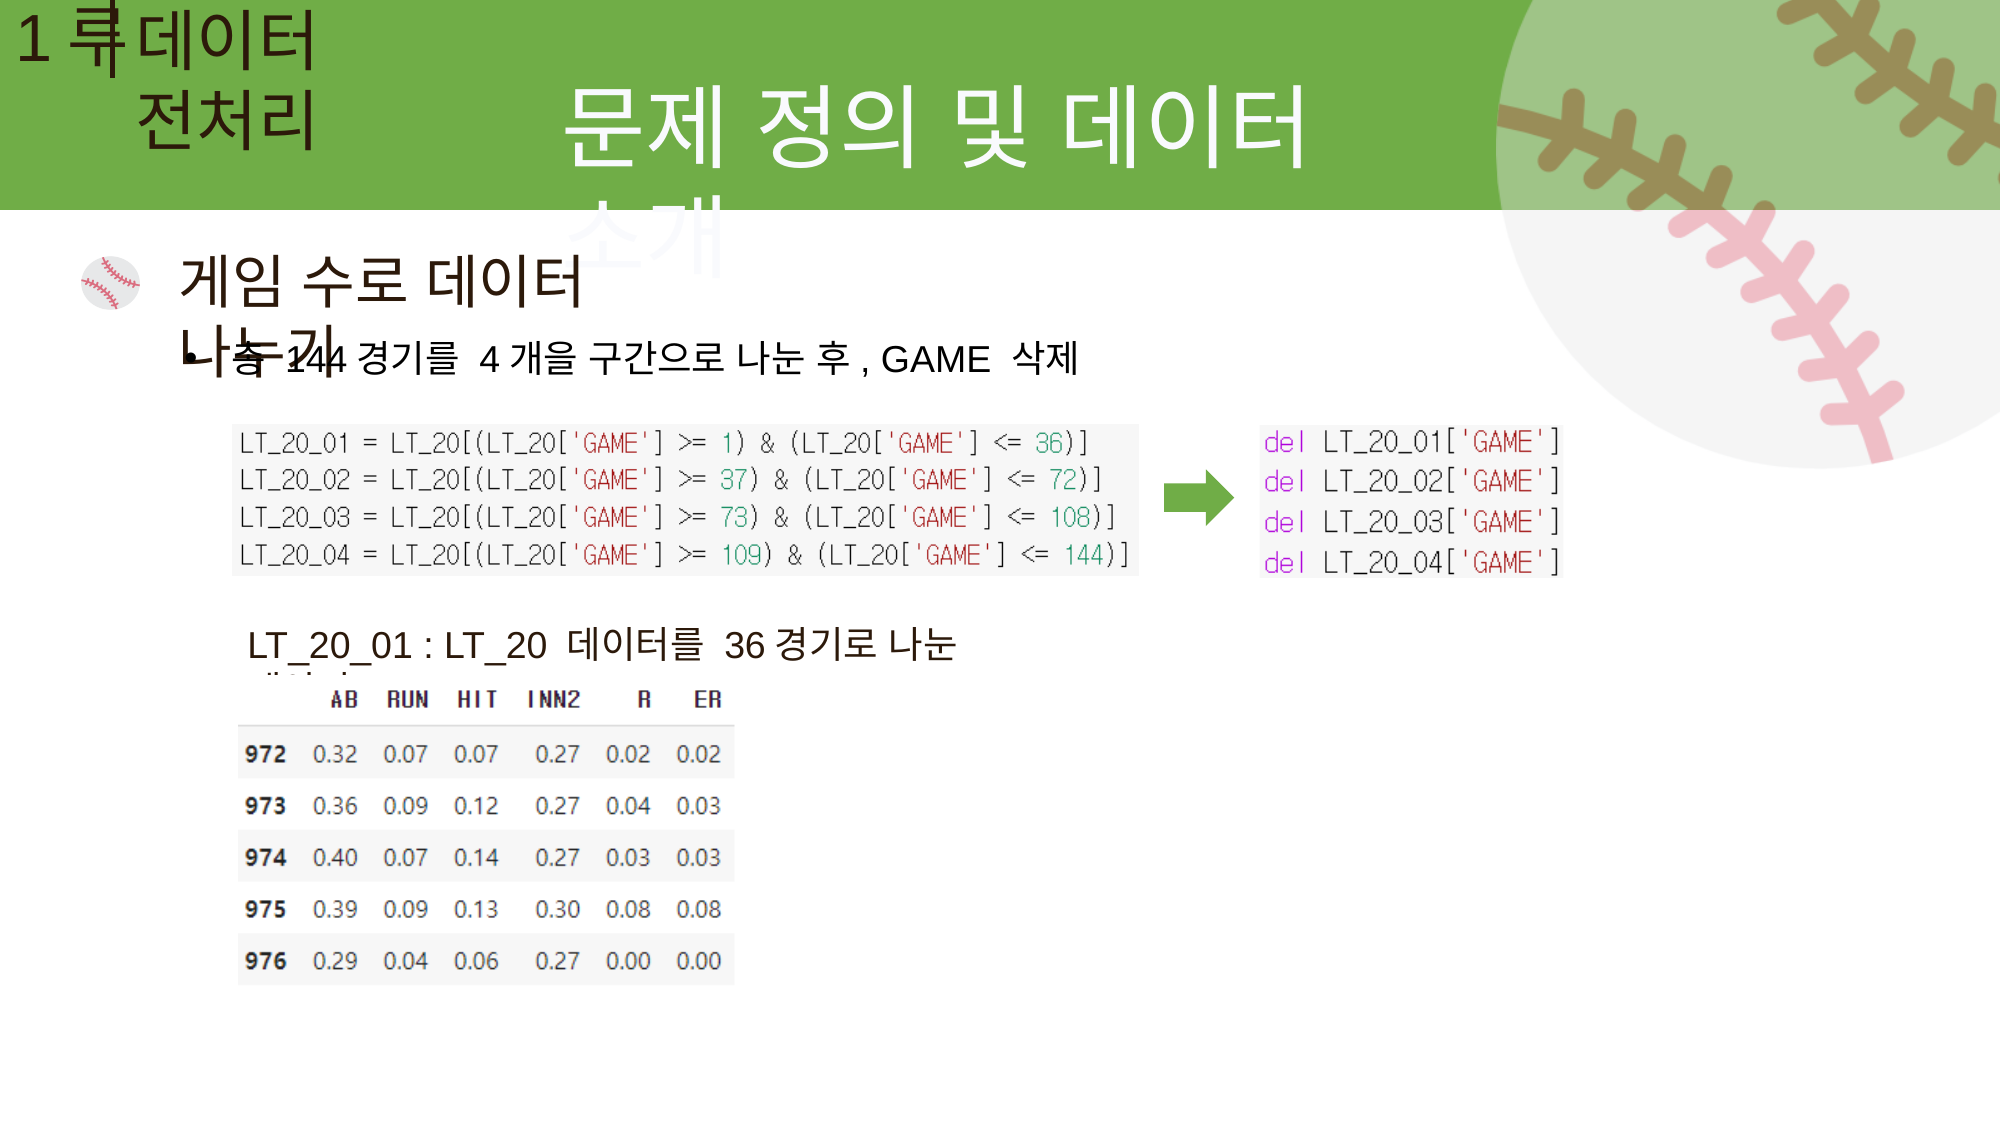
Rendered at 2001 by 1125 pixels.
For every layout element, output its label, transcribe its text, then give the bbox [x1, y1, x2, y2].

text_box 데이터 전처리 [120, 0, 524, 166]
text_box 1루 [0, 0, 120, 82]
text_box 문제 정의 및 데이터 소개 [546, 62, 1454, 298]
text_box 총 144경기를 4개을 구간으로 나눈 후, GAME 삭제 [169, 327, 1490, 388]
text_box [0, 0, 1490, 210]
picture [1259, 0, 2000, 578]
text_box [1164, 469, 1235, 527]
picture [80, 255, 140, 310]
text_box LT_20_01 : LT_20 데이터를 36경기로 나눈 데이터 [232, 613, 1011, 719]
picture [231, 424, 1140, 576]
picture [238, 674, 752, 990]
text_box 게임 수로 데이터 나누기 [163, 237, 717, 393]
